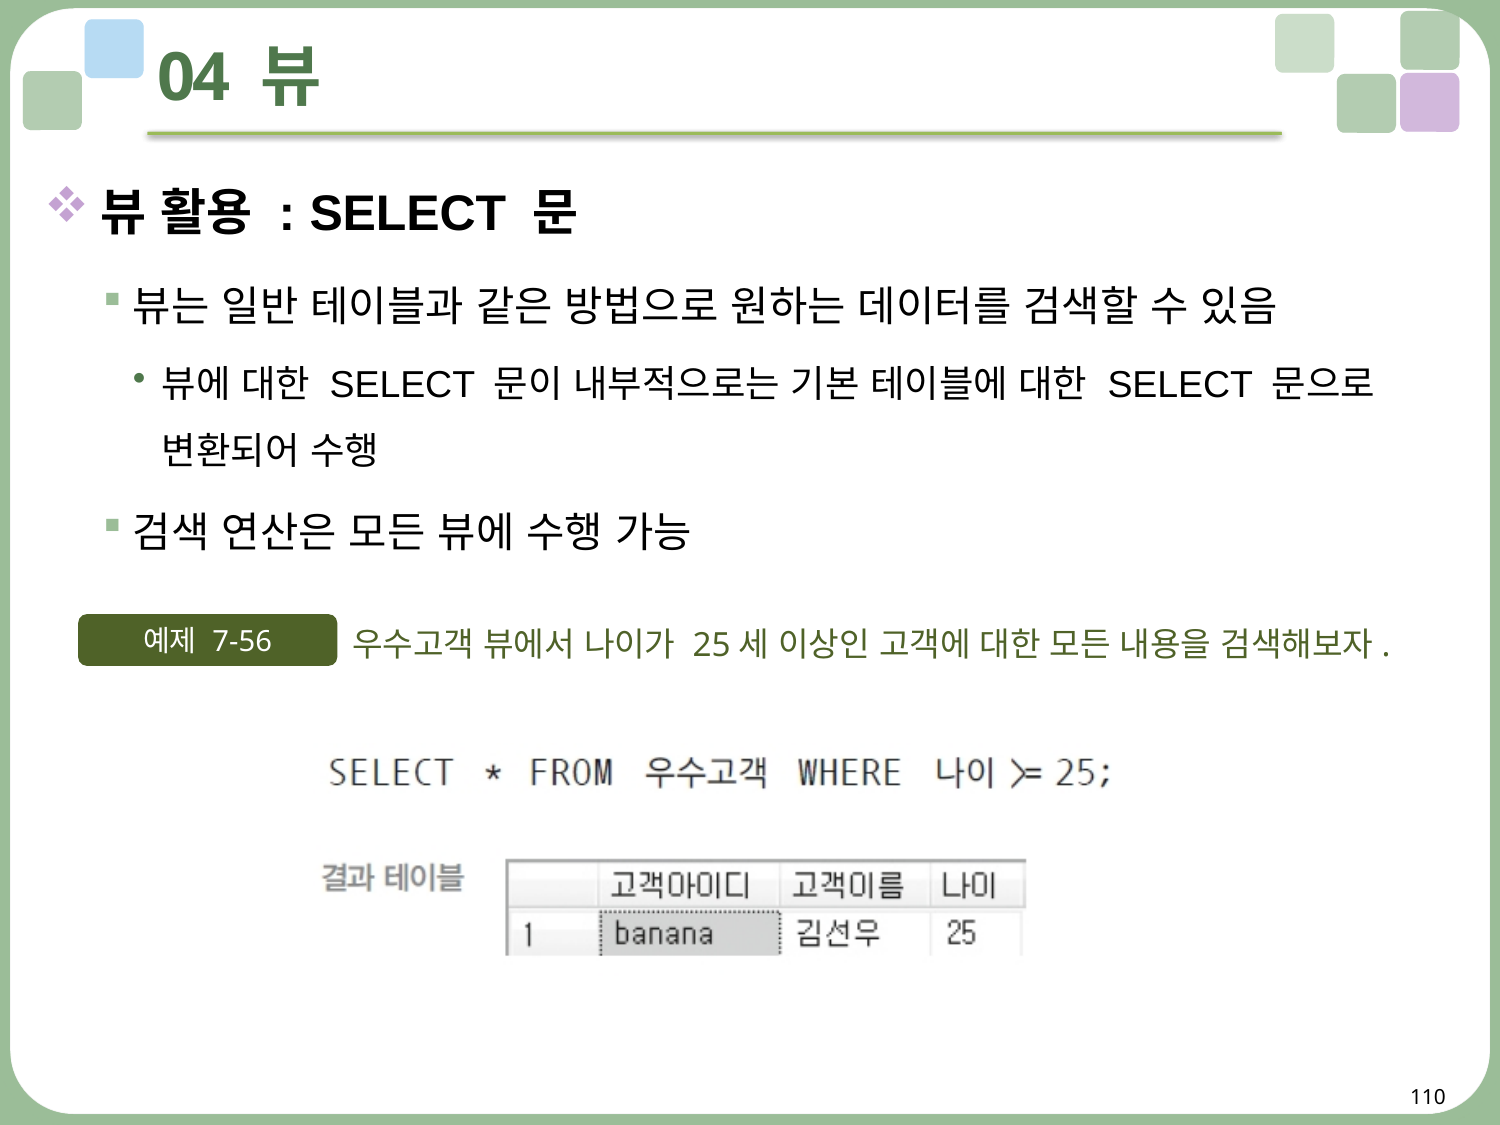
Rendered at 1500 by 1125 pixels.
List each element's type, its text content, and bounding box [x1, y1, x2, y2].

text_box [77, 613, 1467, 672]
title 04 뷰 [142, 25, 1459, 123]
list 뷰 활용 : SELECT 문 뷰는 일반 테이블과 같은 방법으로 원하는 데이터를 검색할 수 있음 뷰에 대한 SELECT 문이 내부적으로는 기본 테이블에 대한 SELECT 문으로 변환되어 수행 검색 연산은 모든 뷰에 수행 가능 [29, 172, 1459, 1083]
picture [0, 0, 1500, 1125]
